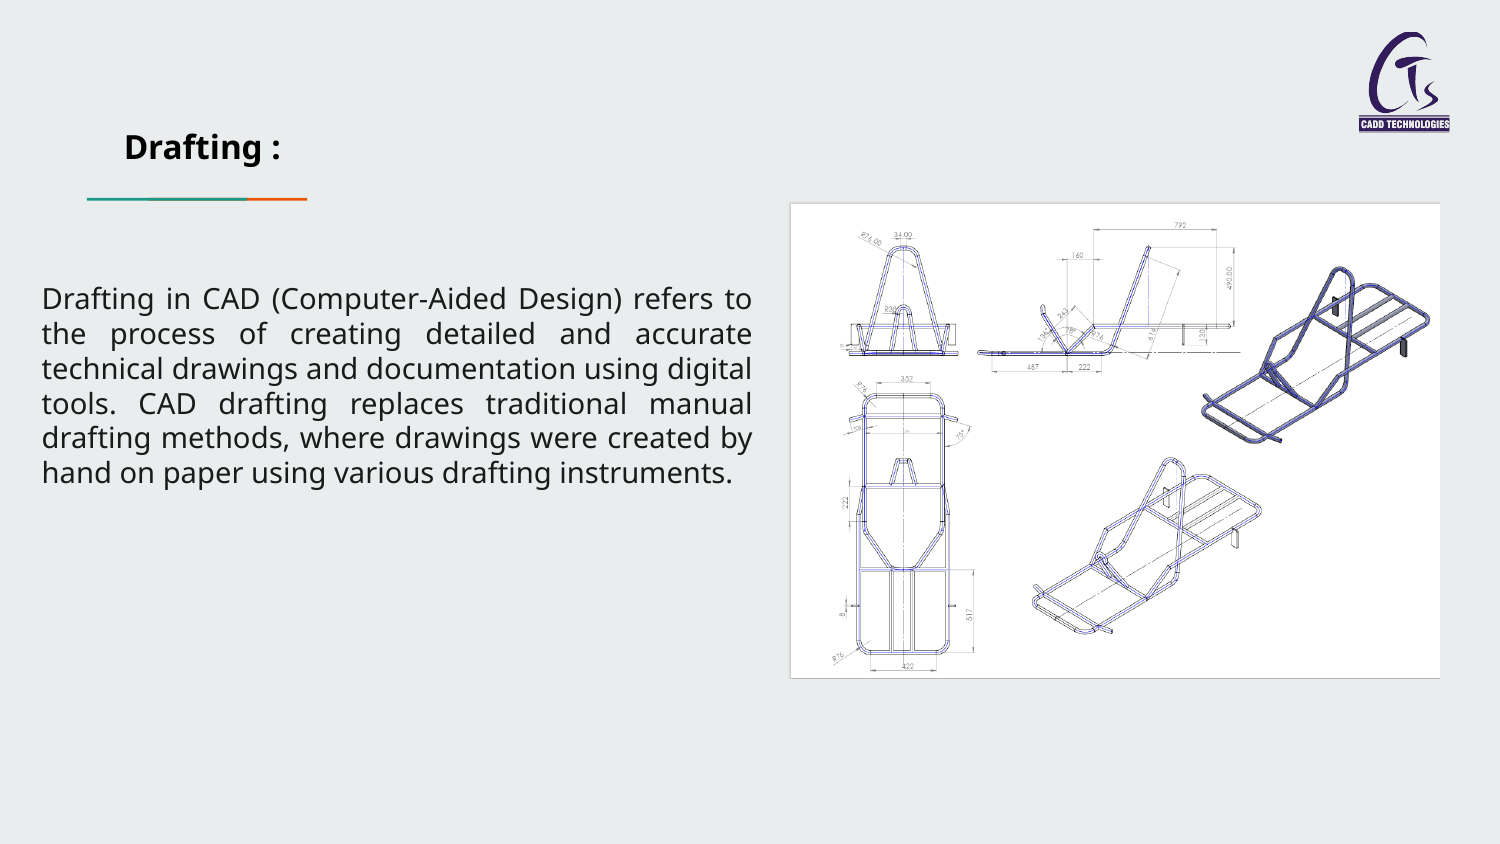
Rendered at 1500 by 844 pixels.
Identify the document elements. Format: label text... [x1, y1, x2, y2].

text_box Drafting in CAD (Computer-Aided Design) refers to the process of creating detailed and accurate technical drawings and documentation using digital tools. CAD drafting replaces traditional manual drafting methods, where drawings were created by hand on paper using various drafting instruments. [25, 211, 770, 524]
picture [1358, 31, 1460, 133]
text_box Drafting : [101, 108, 318, 185]
picture [788, 201, 1440, 679]
